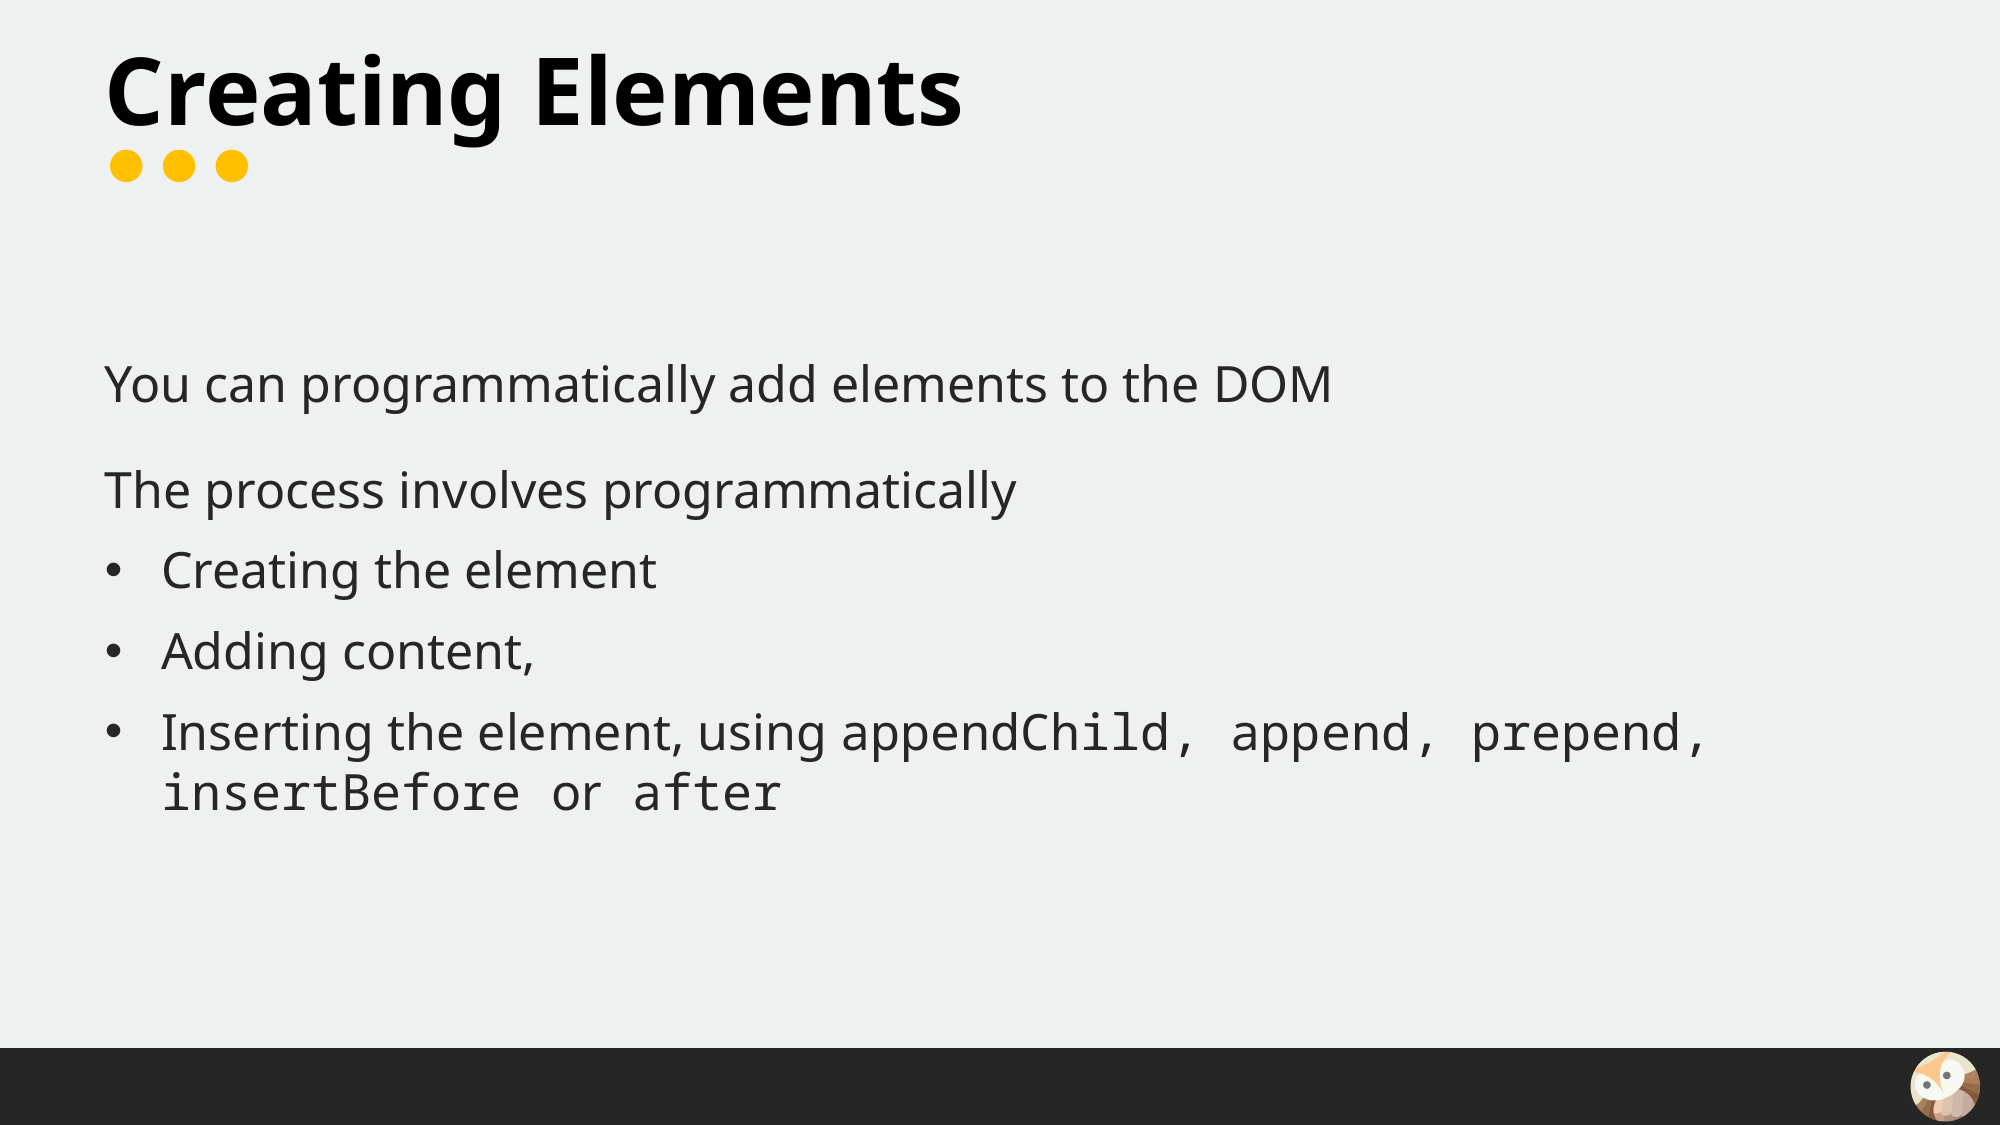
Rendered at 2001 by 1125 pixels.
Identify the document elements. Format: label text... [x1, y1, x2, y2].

picture [1910, 1051, 1981, 1122]
title Creating Elements [89, 40, 1911, 150]
list You can programmatically add elements to the DOM The process involves programmatically Creating the element Adding content, Inserting the element, using appendChild, append, prepend, insertBefore or after [89, 314, 1911, 1014]
